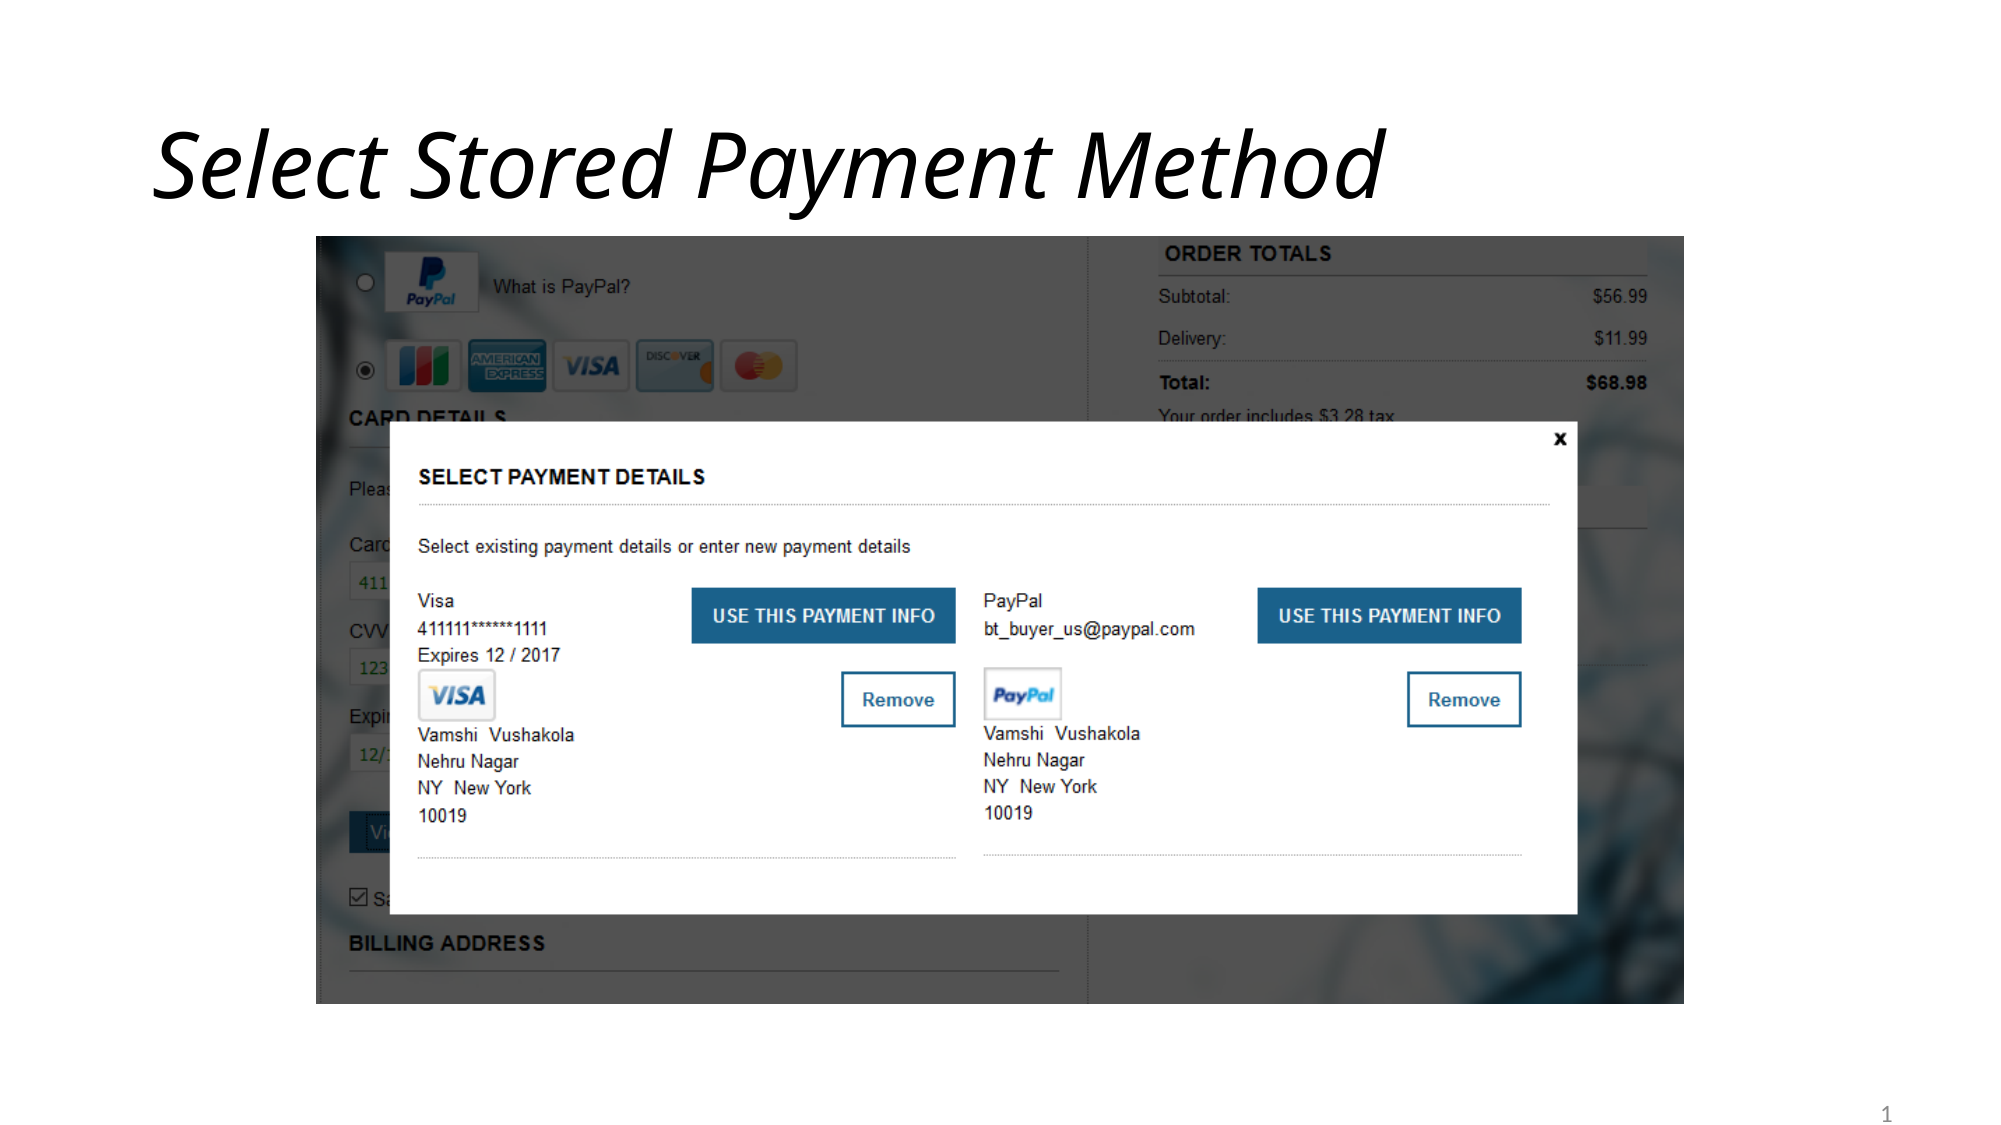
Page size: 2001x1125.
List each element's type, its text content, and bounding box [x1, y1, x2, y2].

slide_number 101 [1864, 1103, 1899, 1122]
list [316, 236, 1684, 1005]
title Select Stored Payment Method [137, 59, 1863, 278]
